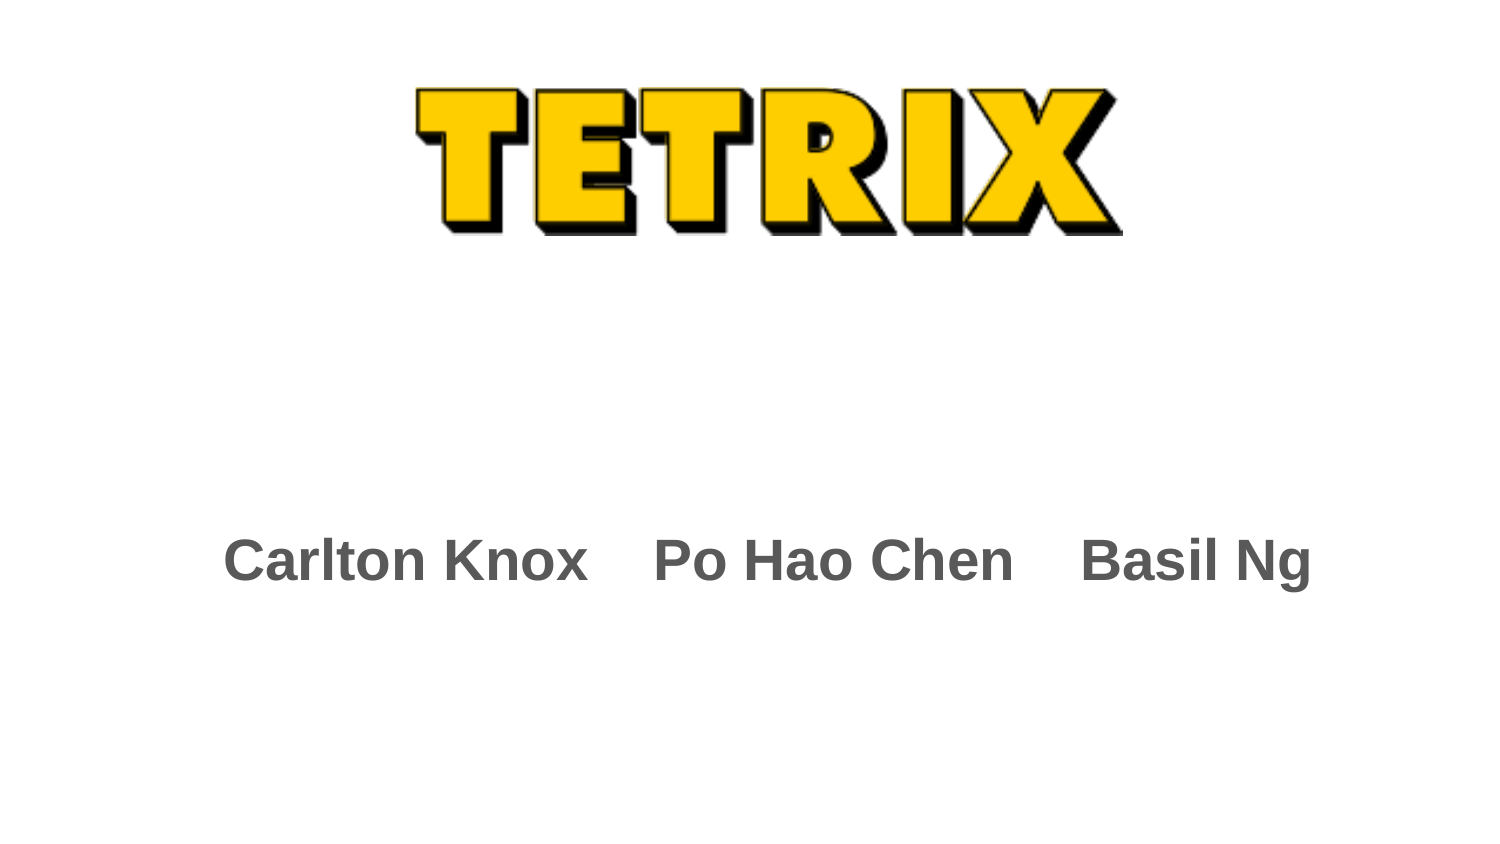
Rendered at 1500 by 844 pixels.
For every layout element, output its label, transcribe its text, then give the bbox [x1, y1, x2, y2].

subtitle Carlton Knox Po Hao Chen Basil Ng [69, 512, 1468, 643]
picture [414, 87, 1124, 236]
